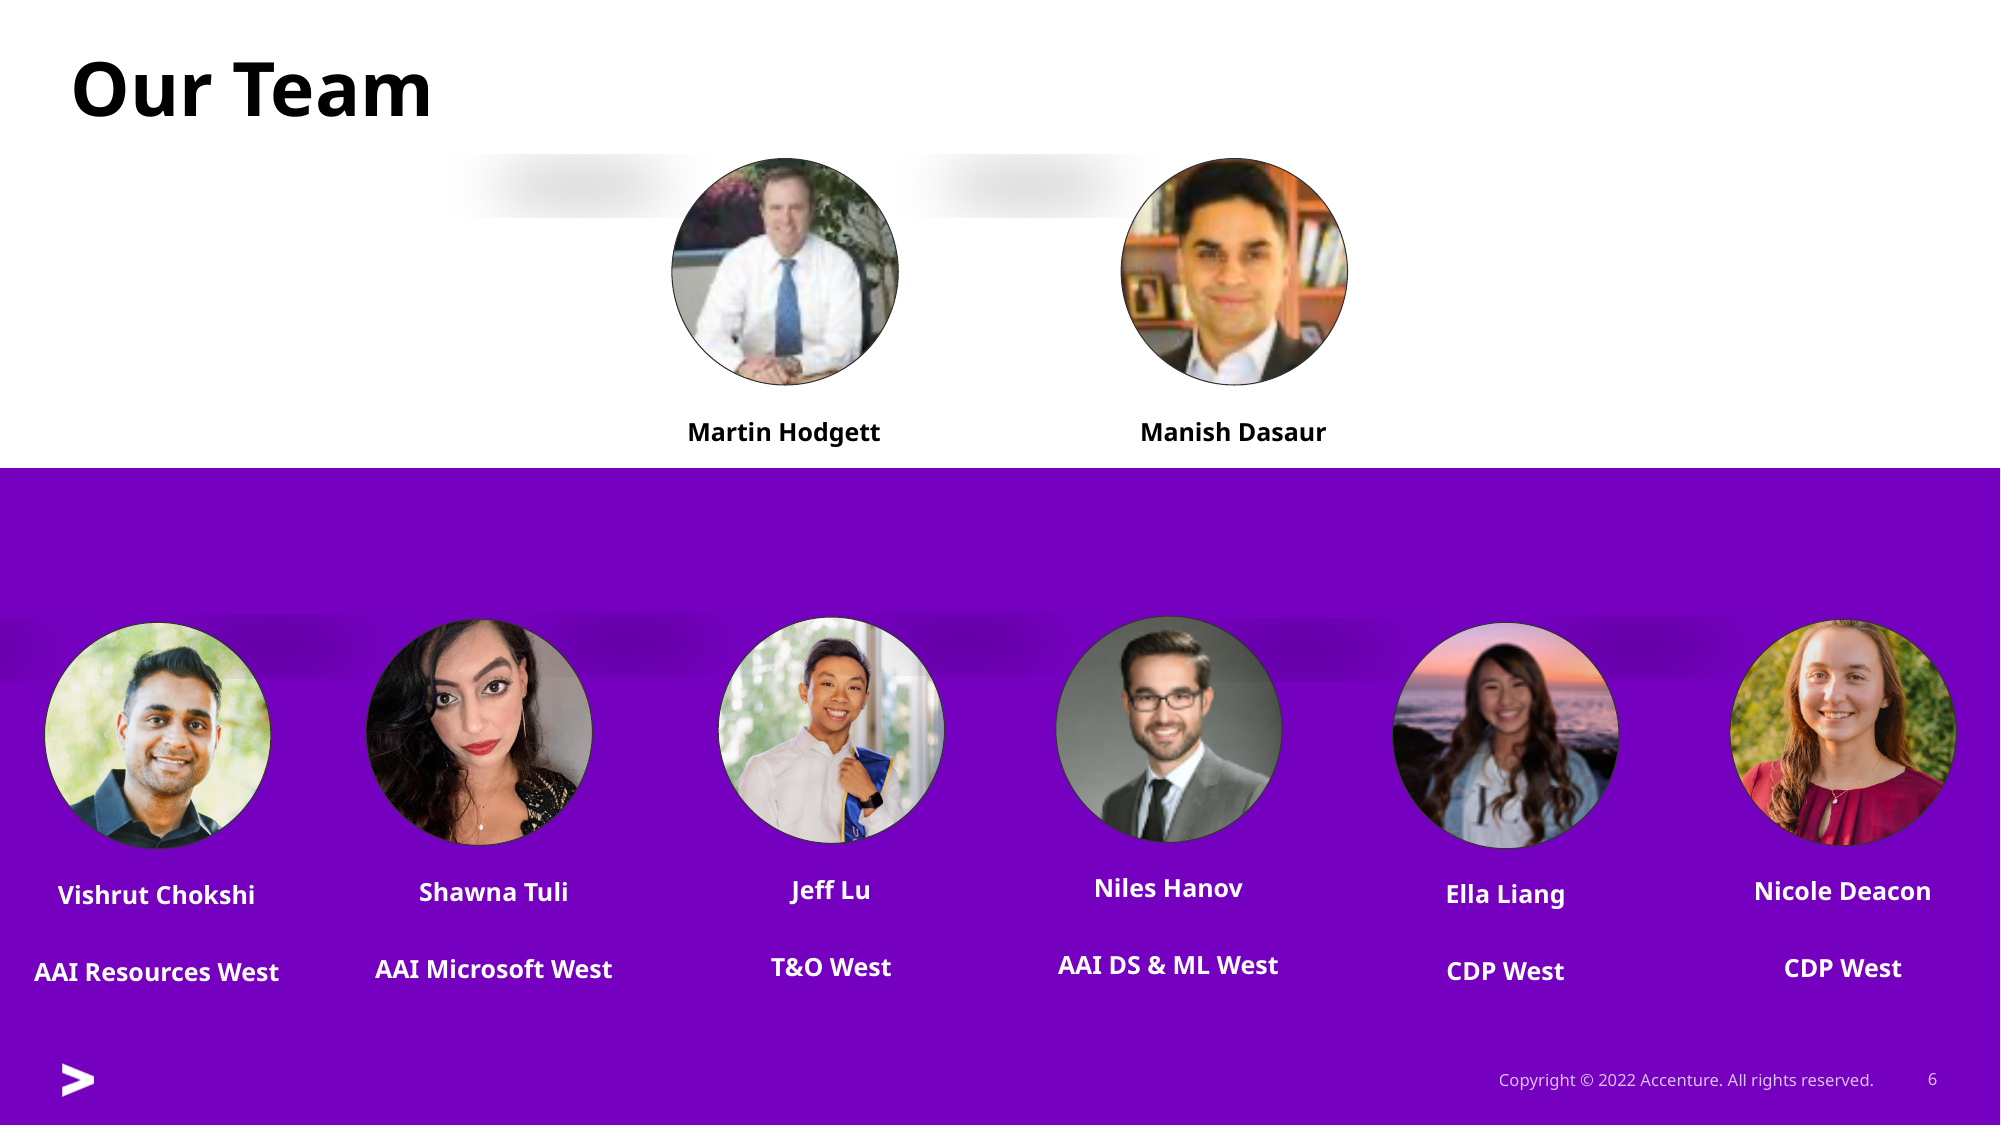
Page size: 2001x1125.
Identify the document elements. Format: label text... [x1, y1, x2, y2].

text_box Our Team [55, 51, 1701, 179]
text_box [700, 616, 962, 939]
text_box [1712, 619, 1974, 941]
picture [62, 1063, 94, 1097]
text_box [1375, 622, 1637, 944]
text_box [363, 618, 625, 941]
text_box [653, 158, 915, 481]
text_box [1103, 158, 1364, 481]
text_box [1038, 615, 1299, 938]
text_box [26, 622, 288, 945]
